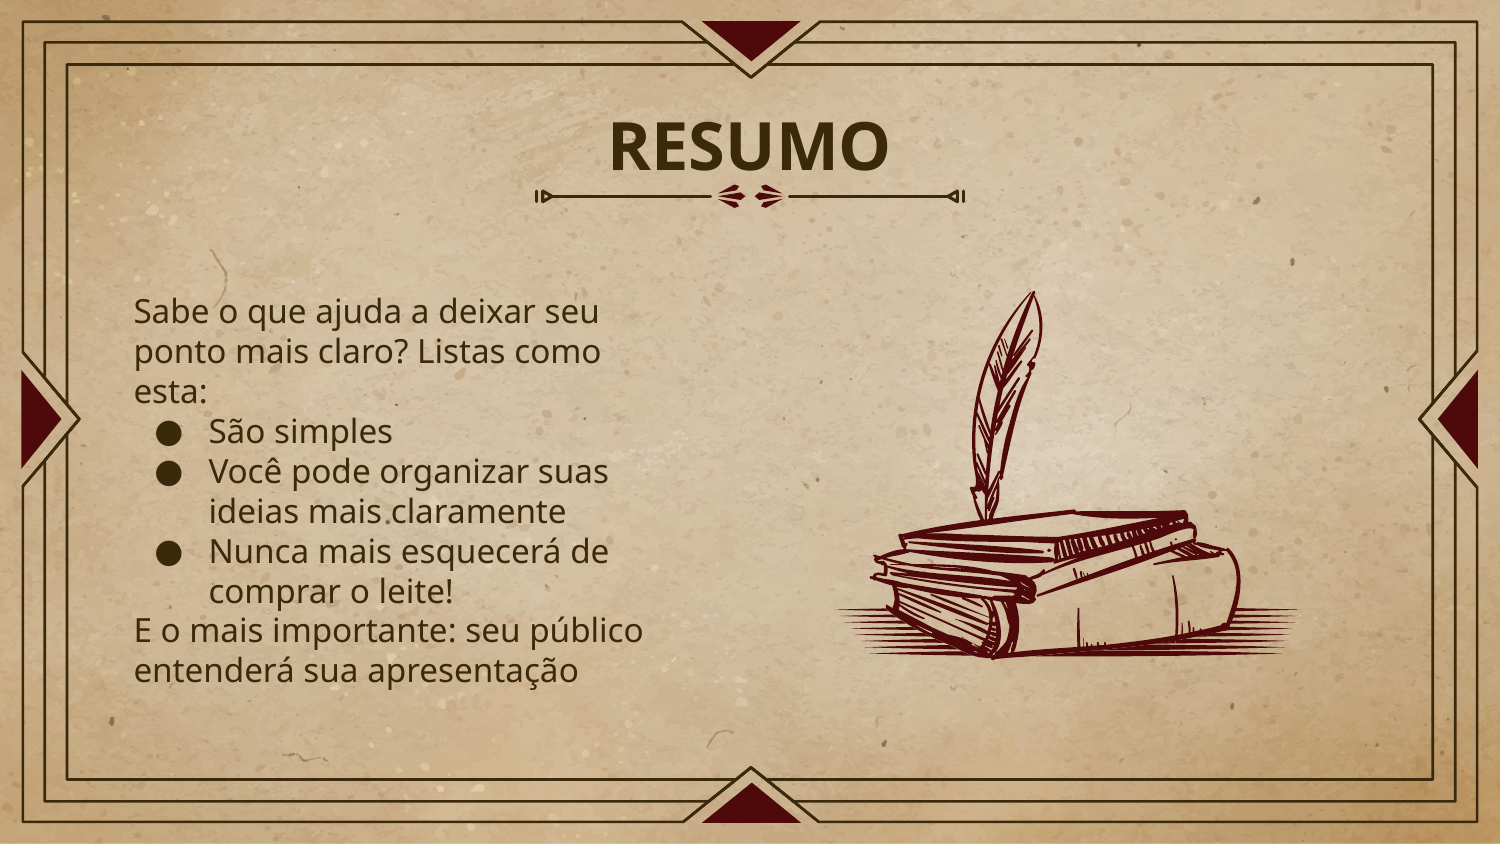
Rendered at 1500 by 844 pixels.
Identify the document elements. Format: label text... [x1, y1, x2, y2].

picture [0, 0, 1500, 844]
list Sabe o que ajuda a deixar seu ponto mais claro? Listas como esta: São simples Você pode organizar suas ideias mais claramente Nunca mais esquecerá de comprar o leite! E o mais importante: seu público entenderá sua apresentação [118, 275, 663, 676]
title RESUMO [118, 88, 1382, 183]
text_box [834, 290, 1301, 661]
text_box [535, 184, 964, 209]
